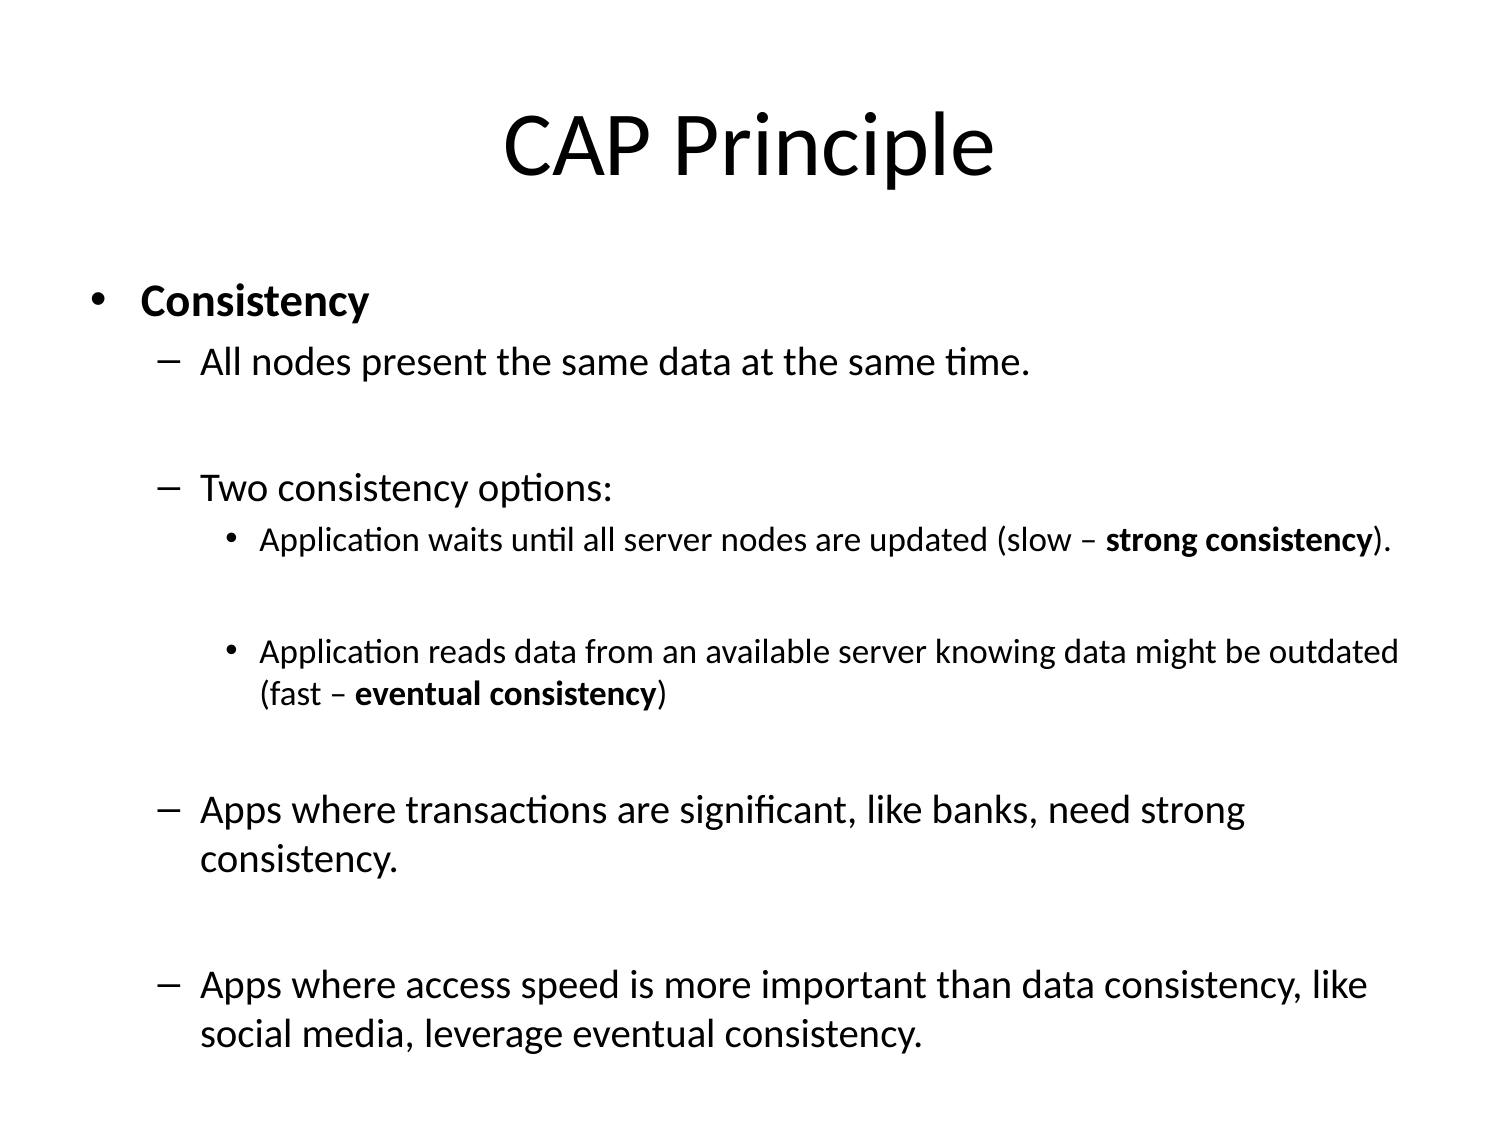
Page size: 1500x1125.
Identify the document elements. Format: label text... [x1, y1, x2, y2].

list Consistency All nodes present the same data at the same time. Two consistency options: Application waits until all server nodes are updated (slow – strong consistency). Application reads data from an available server knowing data might be outdated (fast – eventual consistency) Apps where transactions are significant, like banks, need strong consistency. Apps where access speed is more important than data consistency, like social media, leverage eventual consistency. [75, 262, 1425, 1070]
title CAP Principle [75, 45, 1425, 233]
